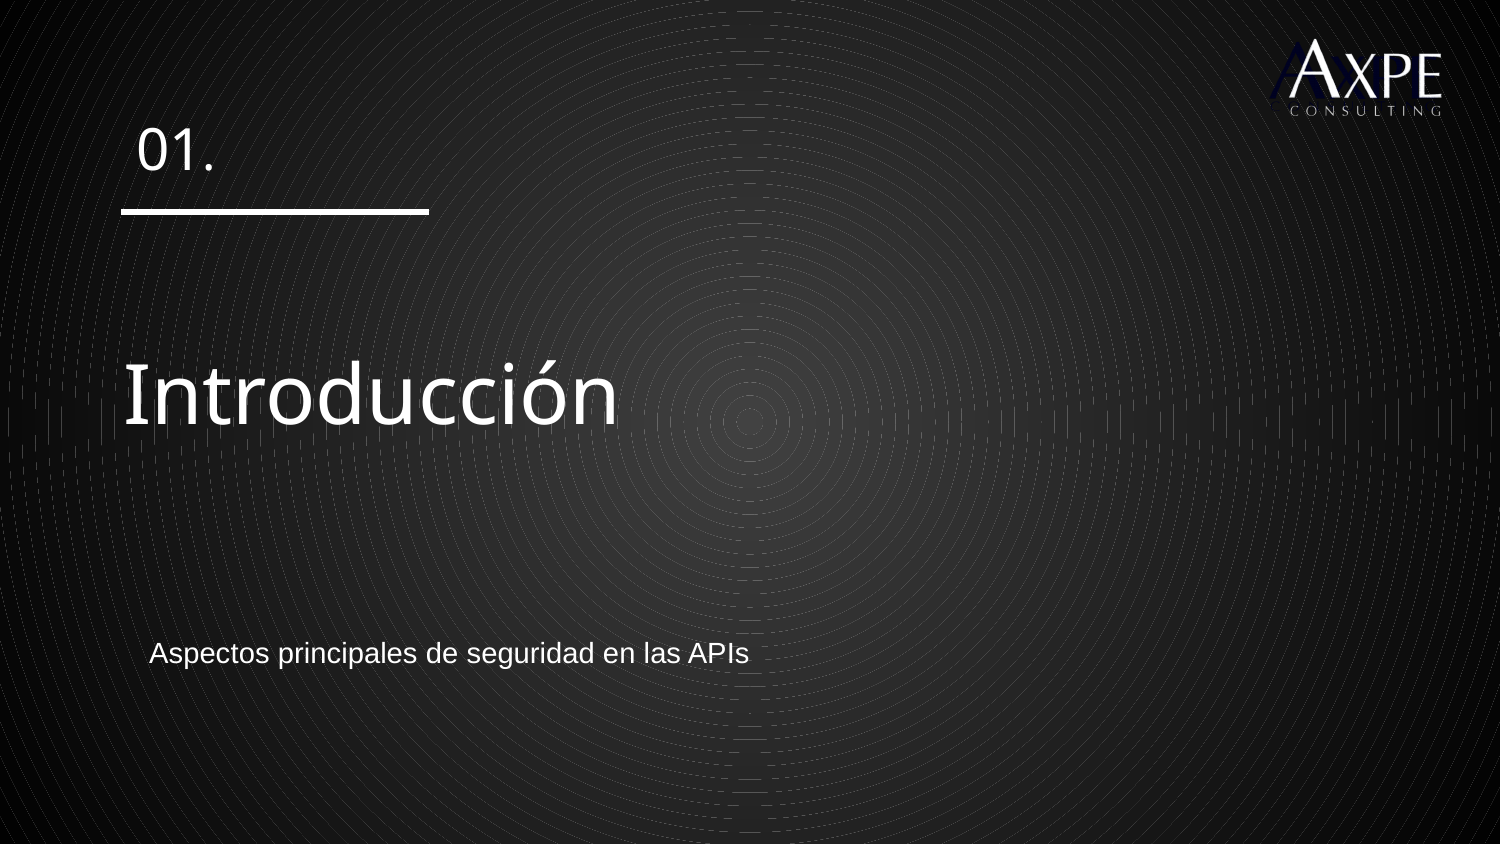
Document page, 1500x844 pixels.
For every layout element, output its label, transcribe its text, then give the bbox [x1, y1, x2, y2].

text_box 01. [121, 86, 306, 198]
text_box Aspectos principales de seguridad en las APIs [134, 619, 1193, 685]
text_box Introducción [108, 325, 1247, 456]
picture [1257, 37, 1452, 119]
